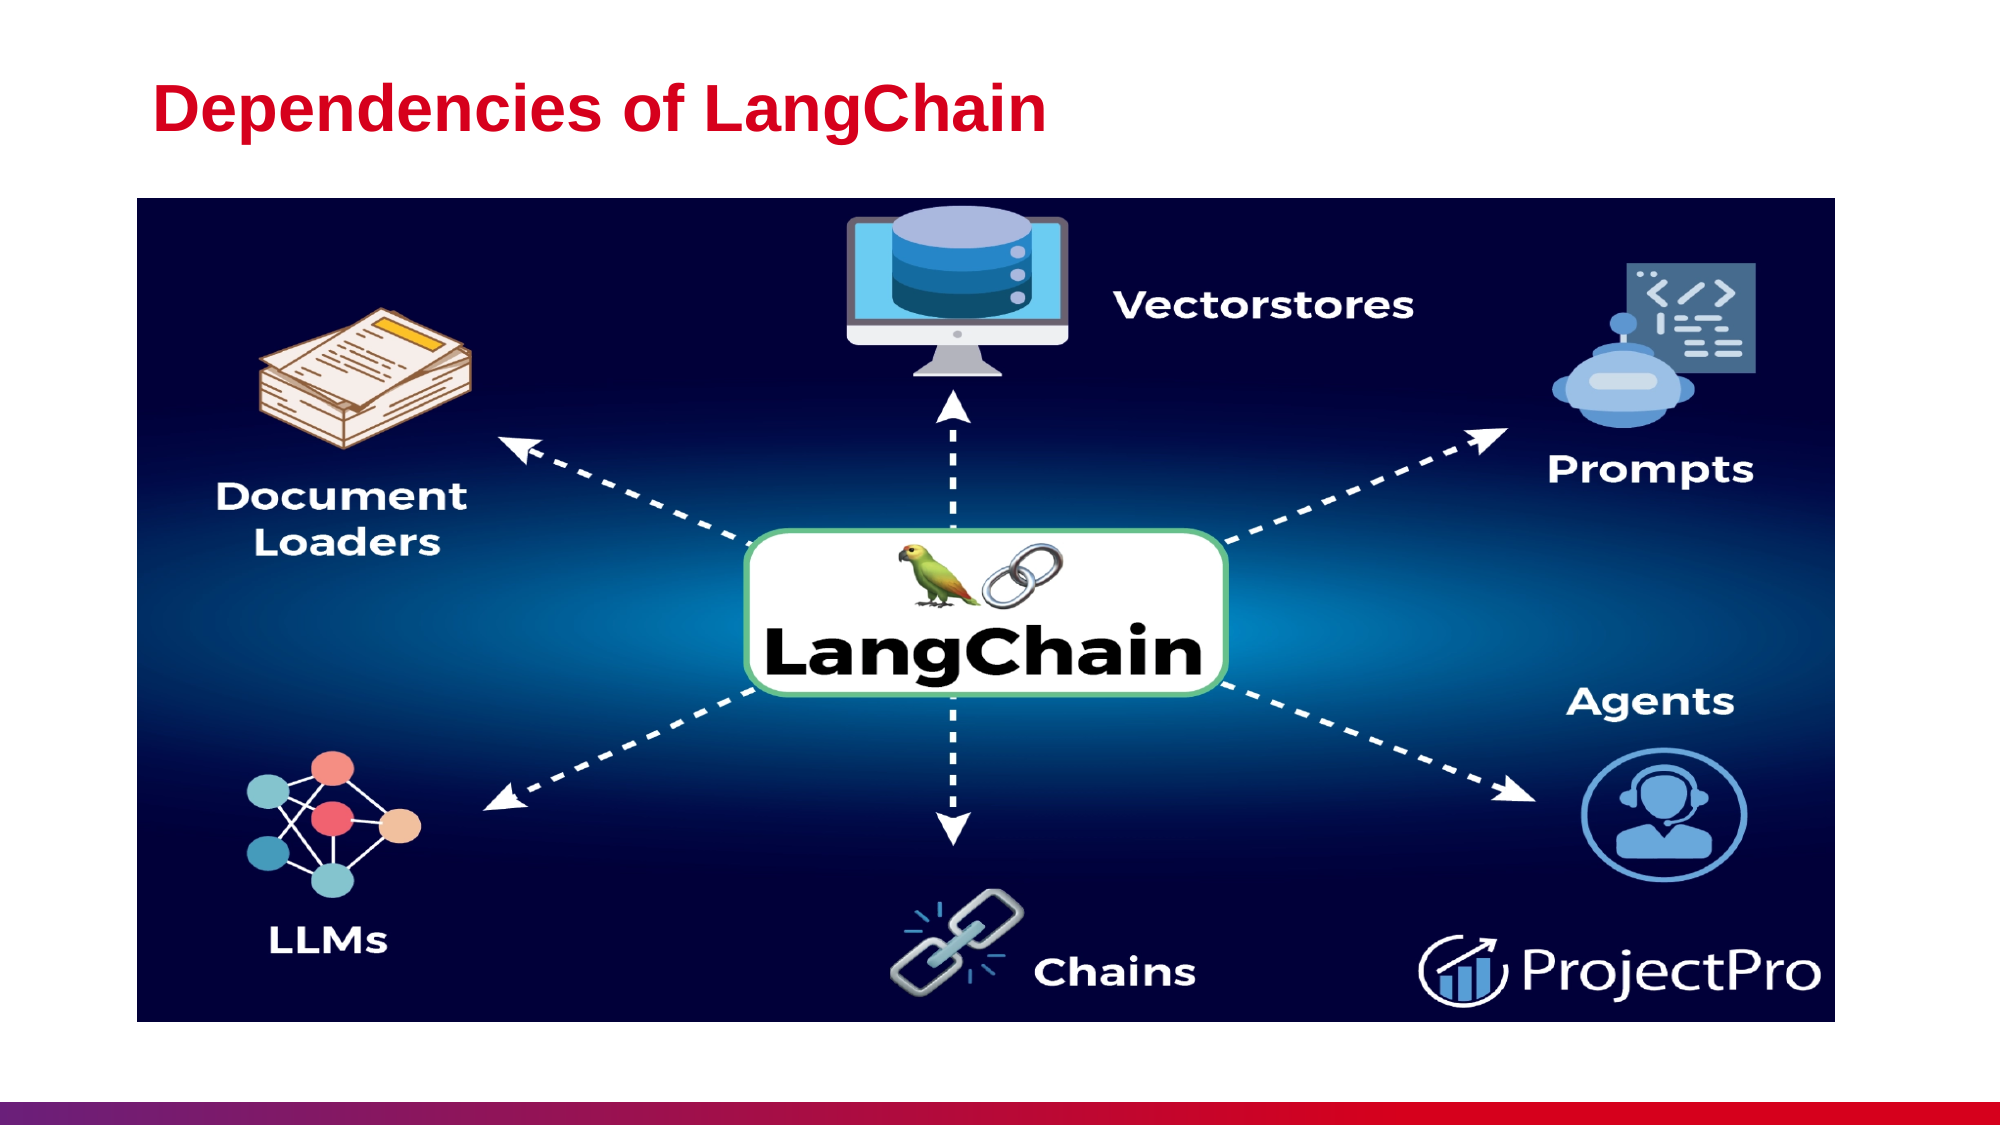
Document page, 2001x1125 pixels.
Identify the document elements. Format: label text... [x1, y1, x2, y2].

title Dependencies of LangChain [137, 66, 1826, 155]
picture [137, 198, 1835, 1023]
